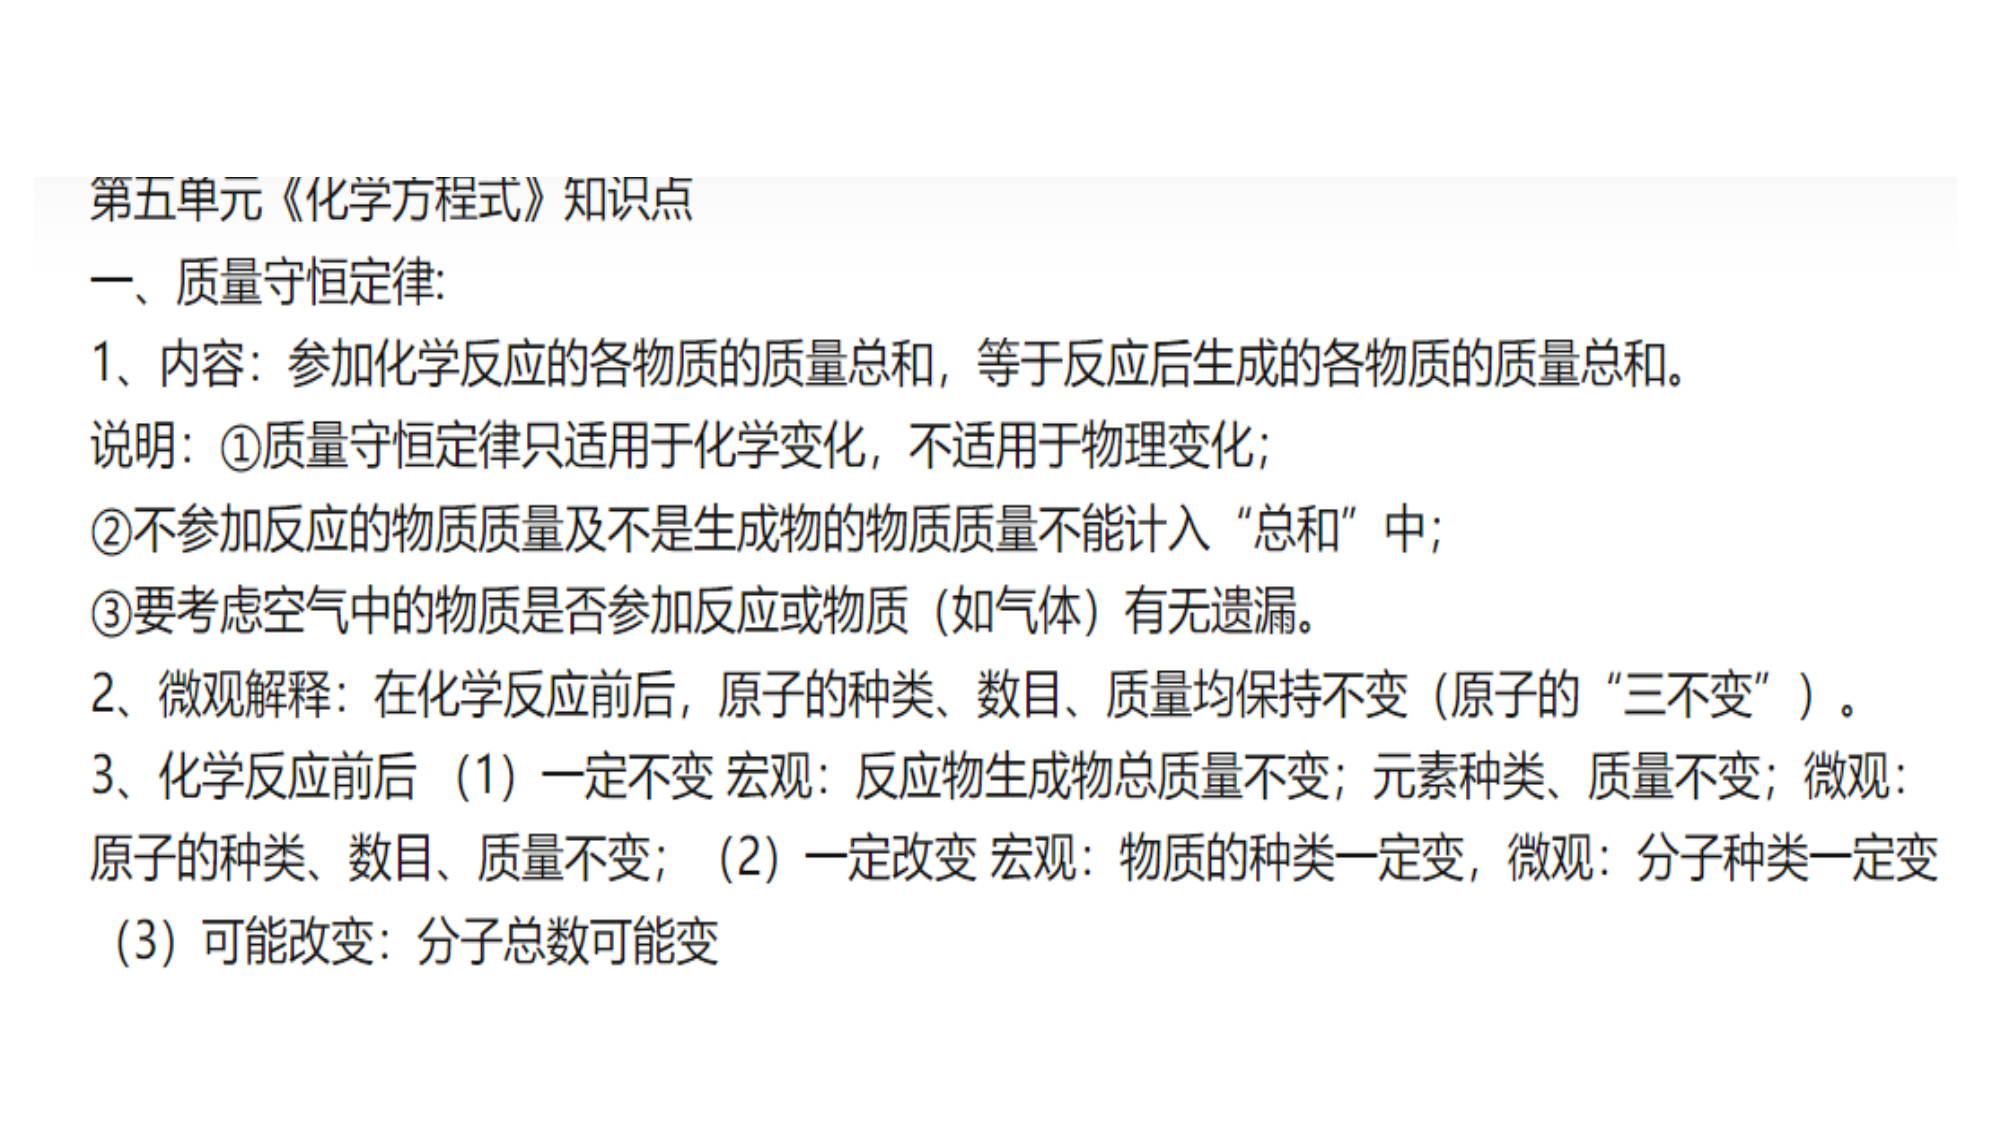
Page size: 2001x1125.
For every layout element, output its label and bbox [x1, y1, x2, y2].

picture [33, 177, 1957, 972]
